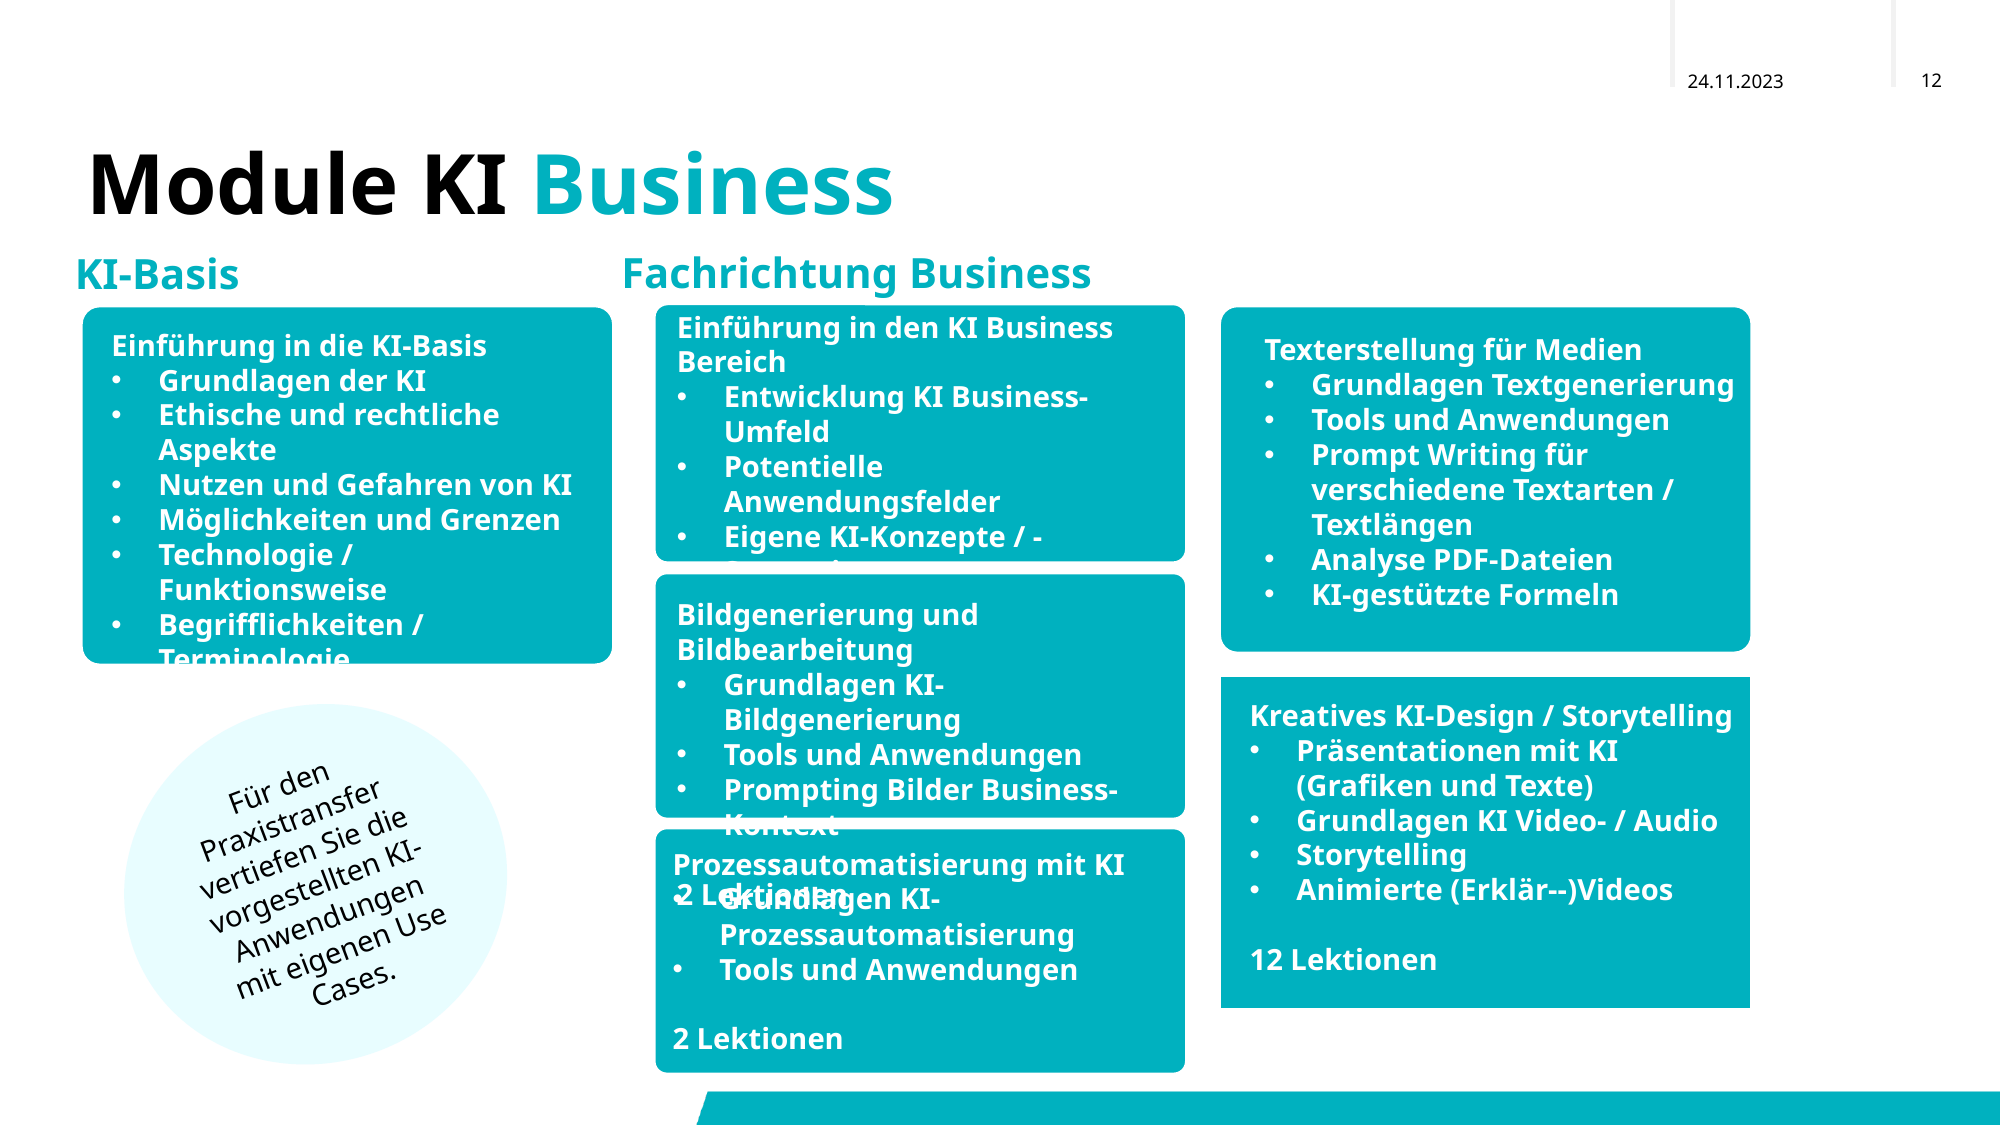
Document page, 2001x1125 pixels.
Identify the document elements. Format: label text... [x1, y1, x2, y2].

text_box [1218, 305, 1753, 654]
text_box Prozessautomatisierung mit KI Grundlagen KI-Prozessautomatisierung Tools und Anwendungen 2 Lektionen [657, 838, 1160, 1063]
picture [0, 0, 2000, 1125]
text_box Bildgenerierung und Bildbearbeitung Grundlagen KI-Bildgenerierung Tools und Anwendungen Prompting Bilder Business-Kontext 2 Lektionen [661, 589, 1164, 919]
title Module KI Business [71, 138, 1833, 237]
text_box Für den Praxistransfer vertiefen Sie die vorgestellten KI-Anwendungen mit eigenen Use Cases. [123, 703, 509, 1066]
text_box [1164, 303, 1188, 564]
text_box Kreatives KI-Design / Storytelling Präsentationen mit KI (Grafiken und Texte) Grundlagen KI Video- / Audio Storytelling Animierte (Erklär--)Videos 12 Lektionen [1234, 689, 1752, 984]
text_box Einführung in die KI-Basis Grundlagen der KI Ethische und rechtliche Aspekte Nutzen und Gefahren von KI Möglichkeiten und Grenzen Technologie / Funktionsweise Begrifflichkeiten / Terminologie 16 Lektionen [96, 319, 599, 754]
text_box [653, 827, 1188, 1075]
text_box [653, 304, 661, 562]
text_box [653, 572, 1188, 820]
text_box [1219, 674, 1752, 1010]
text_box Texterstellung für Medien Grundlagen Textgenerierung Tools und Anwendungen Prompt Writing für verschiedene Textarten / Textlängen Analyse PDF-Dateien KI-gestützte Formeln 12 Lektionen [1249, 324, 1752, 674]
text_box Einführung in den KI Business Bereich Entwicklung KI Business-Umfeld Potentielle Anwendungsfelder Eigene KI-Konzepte / -Strategien 12 Lektionen [661, 301, 1164, 573]
text_box [80, 305, 615, 666]
text_box KI-Basis [60, 240, 255, 306]
text_box Fachrichtung Business [606, 238, 1108, 304]
